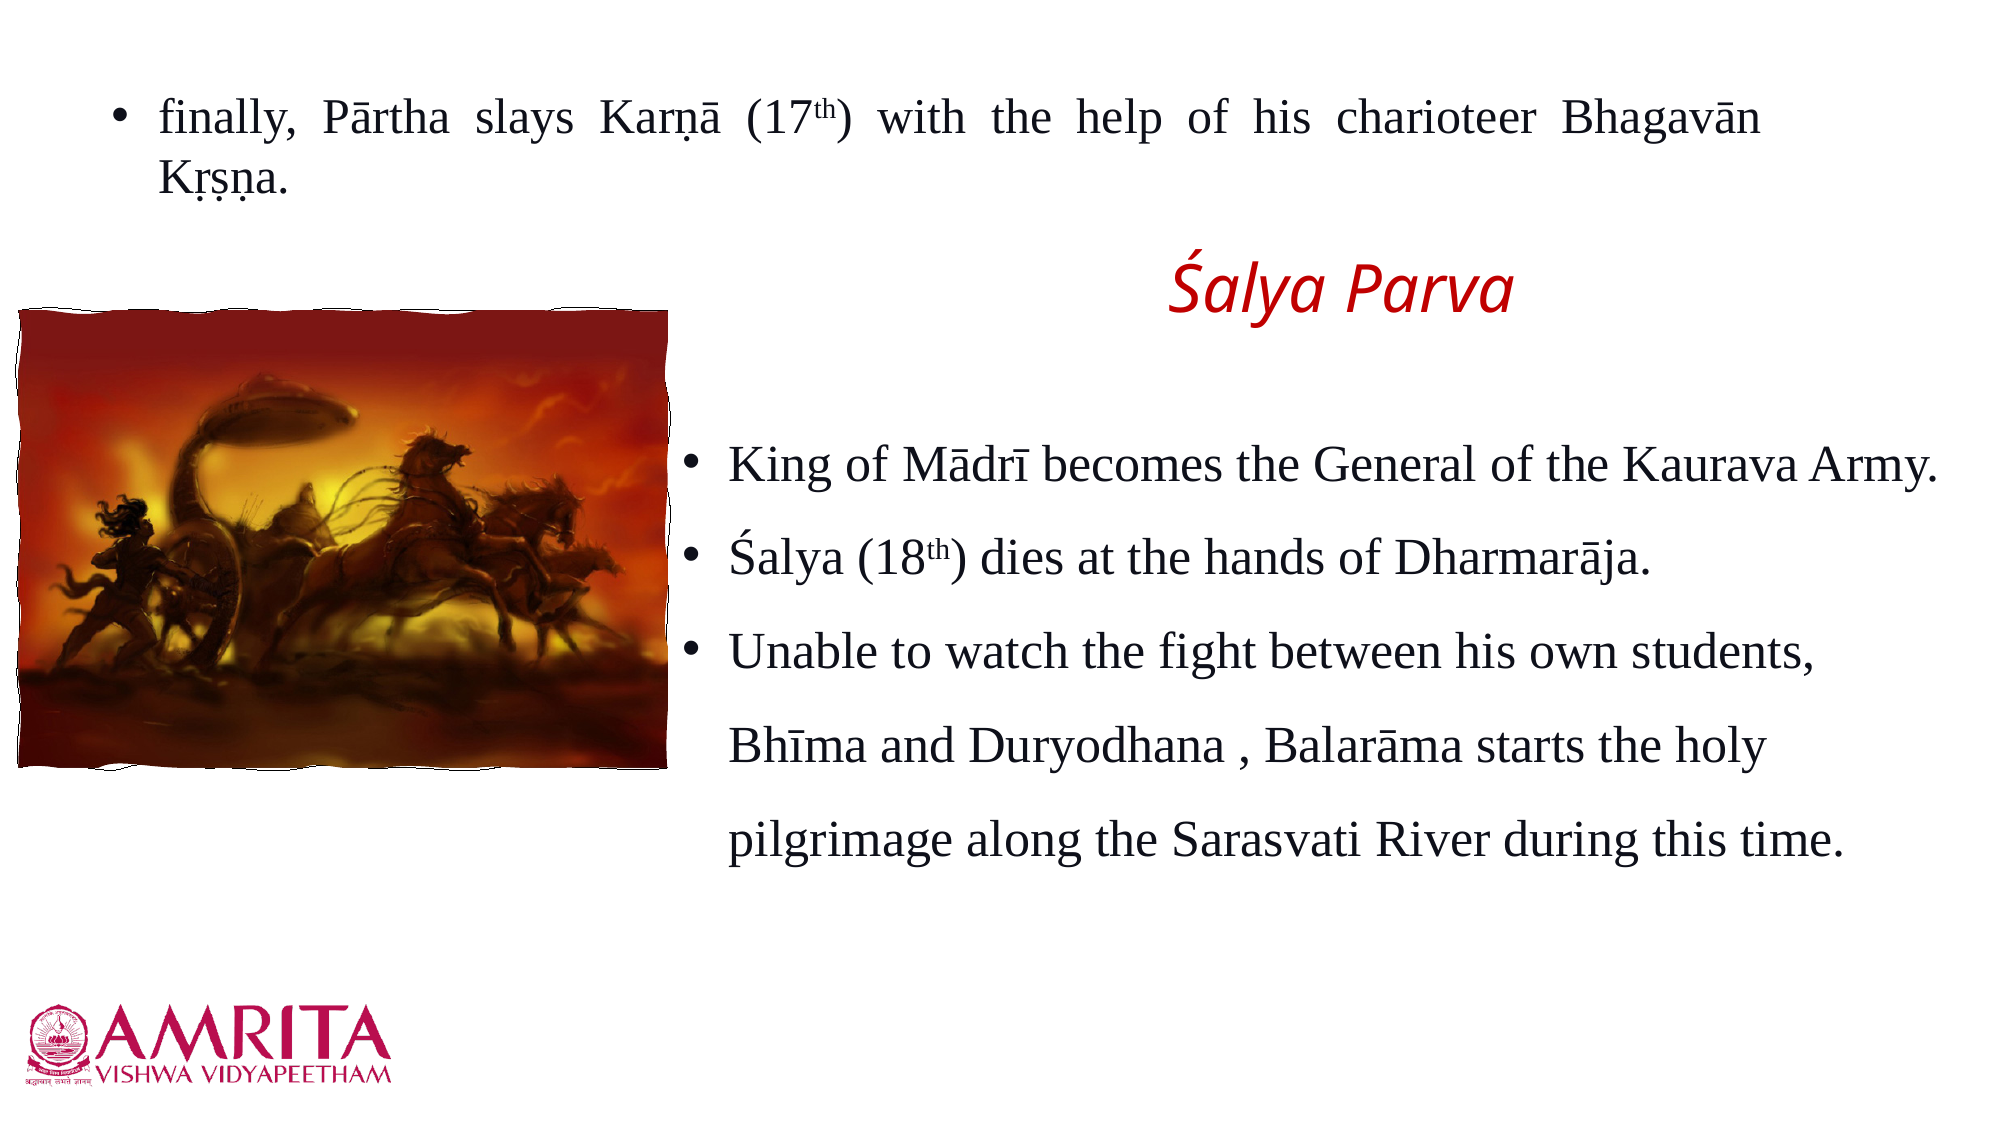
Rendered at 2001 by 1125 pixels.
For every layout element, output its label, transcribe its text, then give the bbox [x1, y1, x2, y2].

text_box Śalya Parva [999, 246, 1531, 335]
picture [18, 310, 668, 768]
text_box finally, Pārtha slays Karṇā (17th) with the help of his charioteer Bhagavān Kṛṣṇa. [96, 76, 1777, 212]
picture [18, 957, 416, 1125]
text_box King of Mādrī becomes the General of the Kaurava Army. Śalya (18th) dies at the hands of Dharmarāja. Unable to watch the fight between his own students, Bhīma and Duryodhana , Balarāma starts the holy pilgrimage along the Sarasvati River during this time. [667, 390, 1956, 874]
